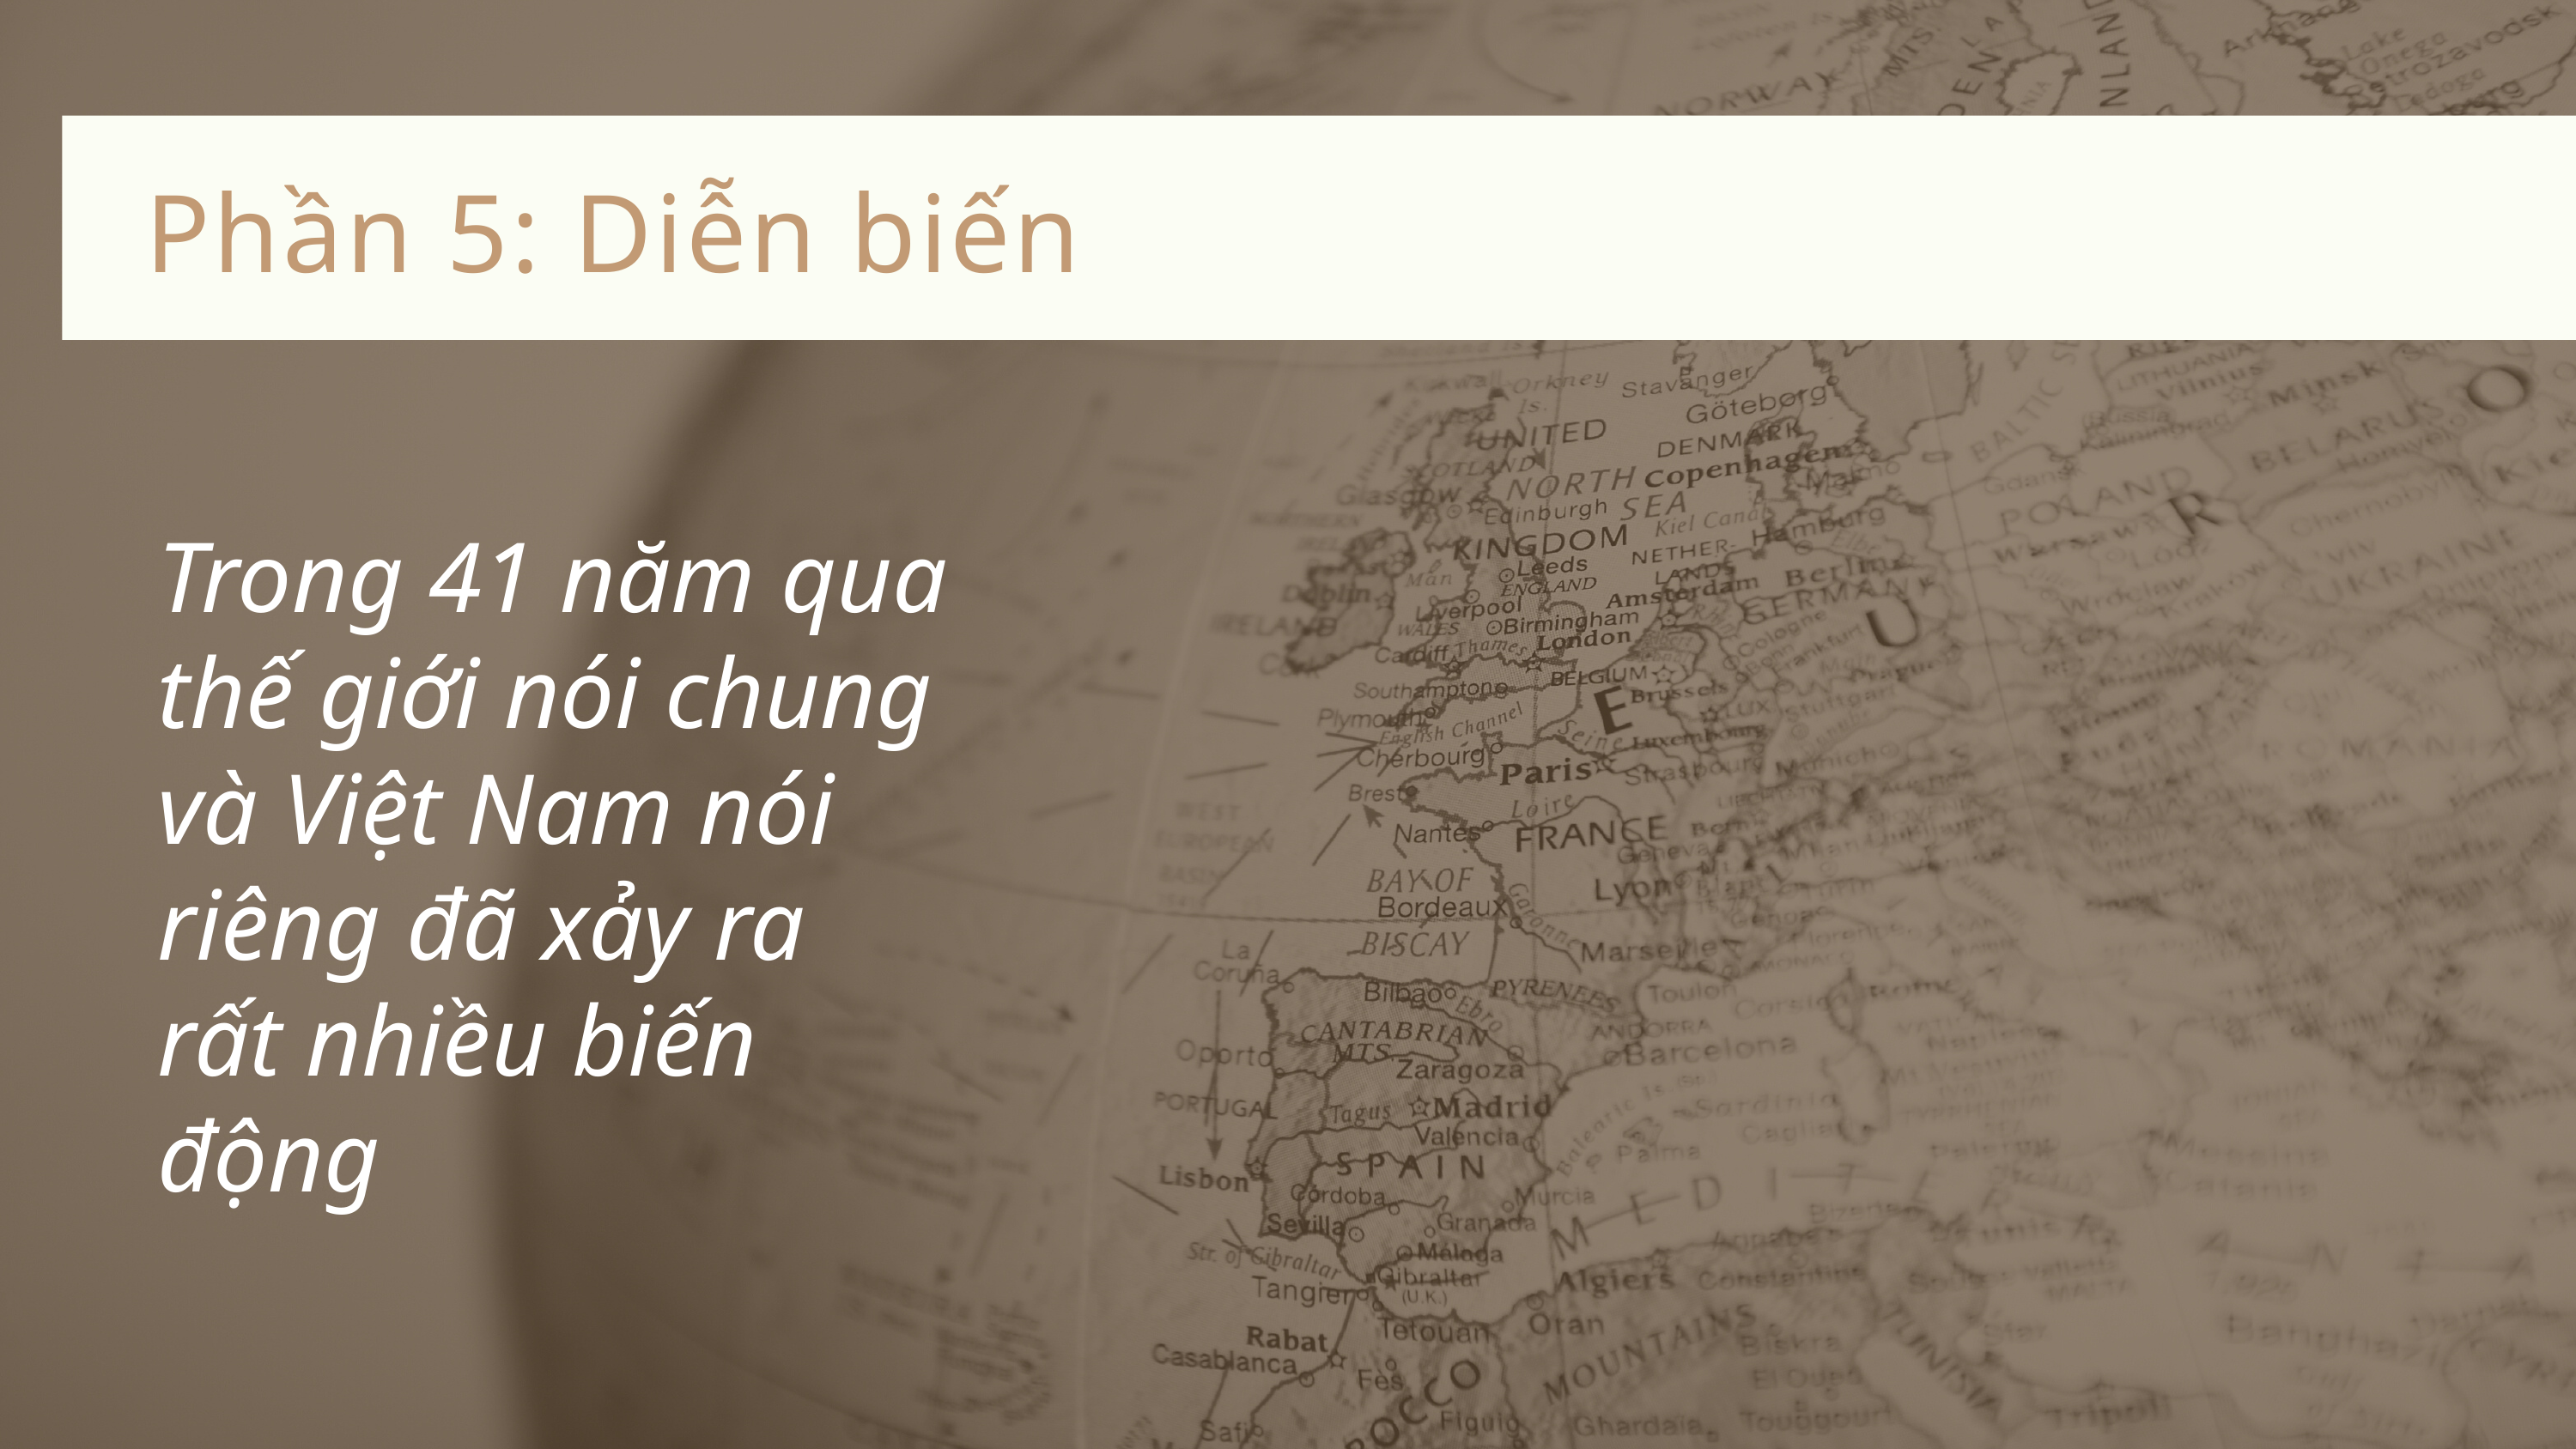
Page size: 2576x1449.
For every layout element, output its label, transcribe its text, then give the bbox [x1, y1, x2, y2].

picture [0, 0, 2576, 1449]
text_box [62, 115, 2576, 341]
text_box Trong 41 năm qua thế giới nói chung và Việt Nam nói riêng đã xảy ra rất nhiều biến động [145, 509, 966, 1218]
